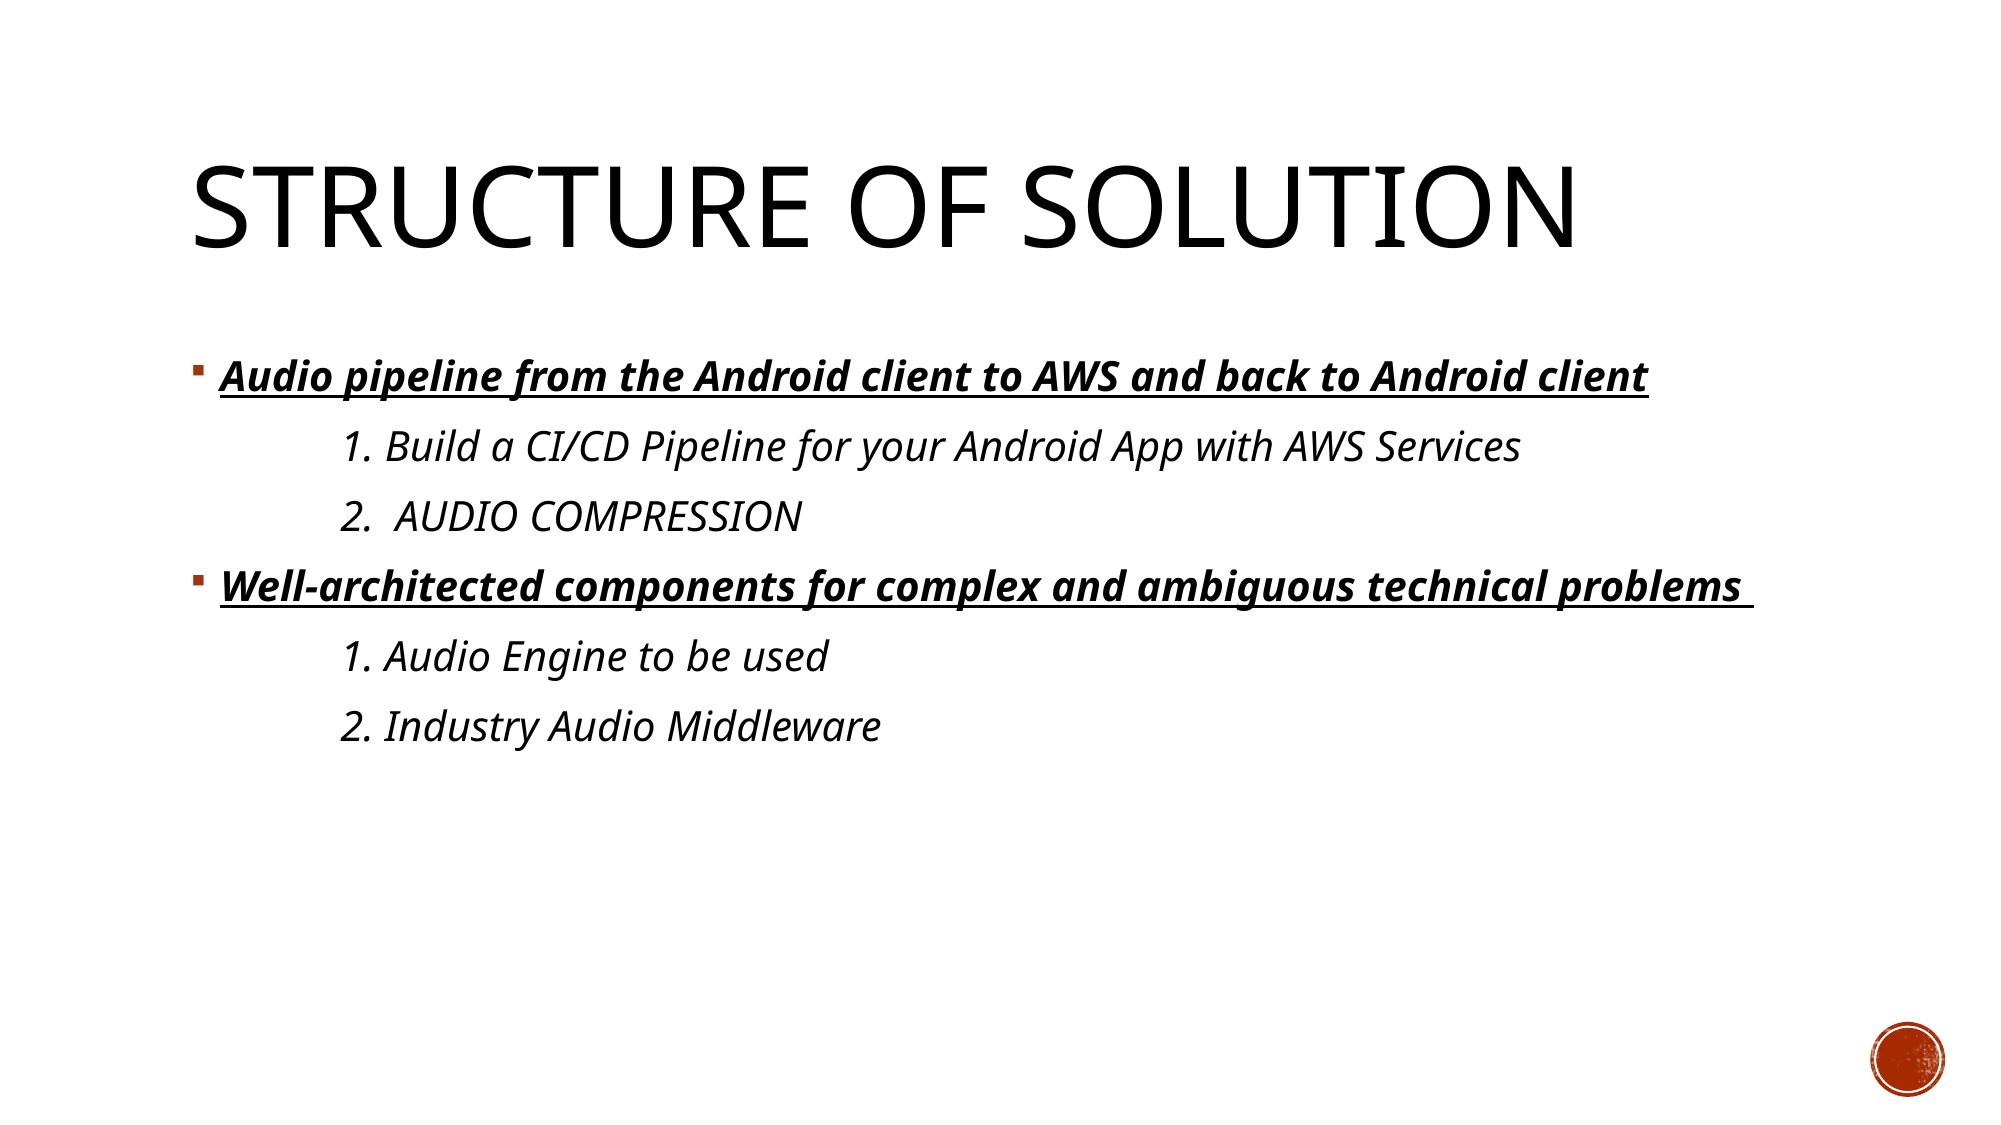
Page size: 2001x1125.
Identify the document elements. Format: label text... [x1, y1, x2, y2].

list Audio pipeline from the Android client to AWS and back to Android client 1. Build a CI/CD Pipeline for your Android App with AWS Services 2. AUDIO COMPRESSION Well-architected components for complex and ambiguous technical problems 1. Audio Engine to be used 2. Industry Audio Middleware [175, 348, 1826, 1013]
title Structure of Solution [175, 79, 1826, 344]
